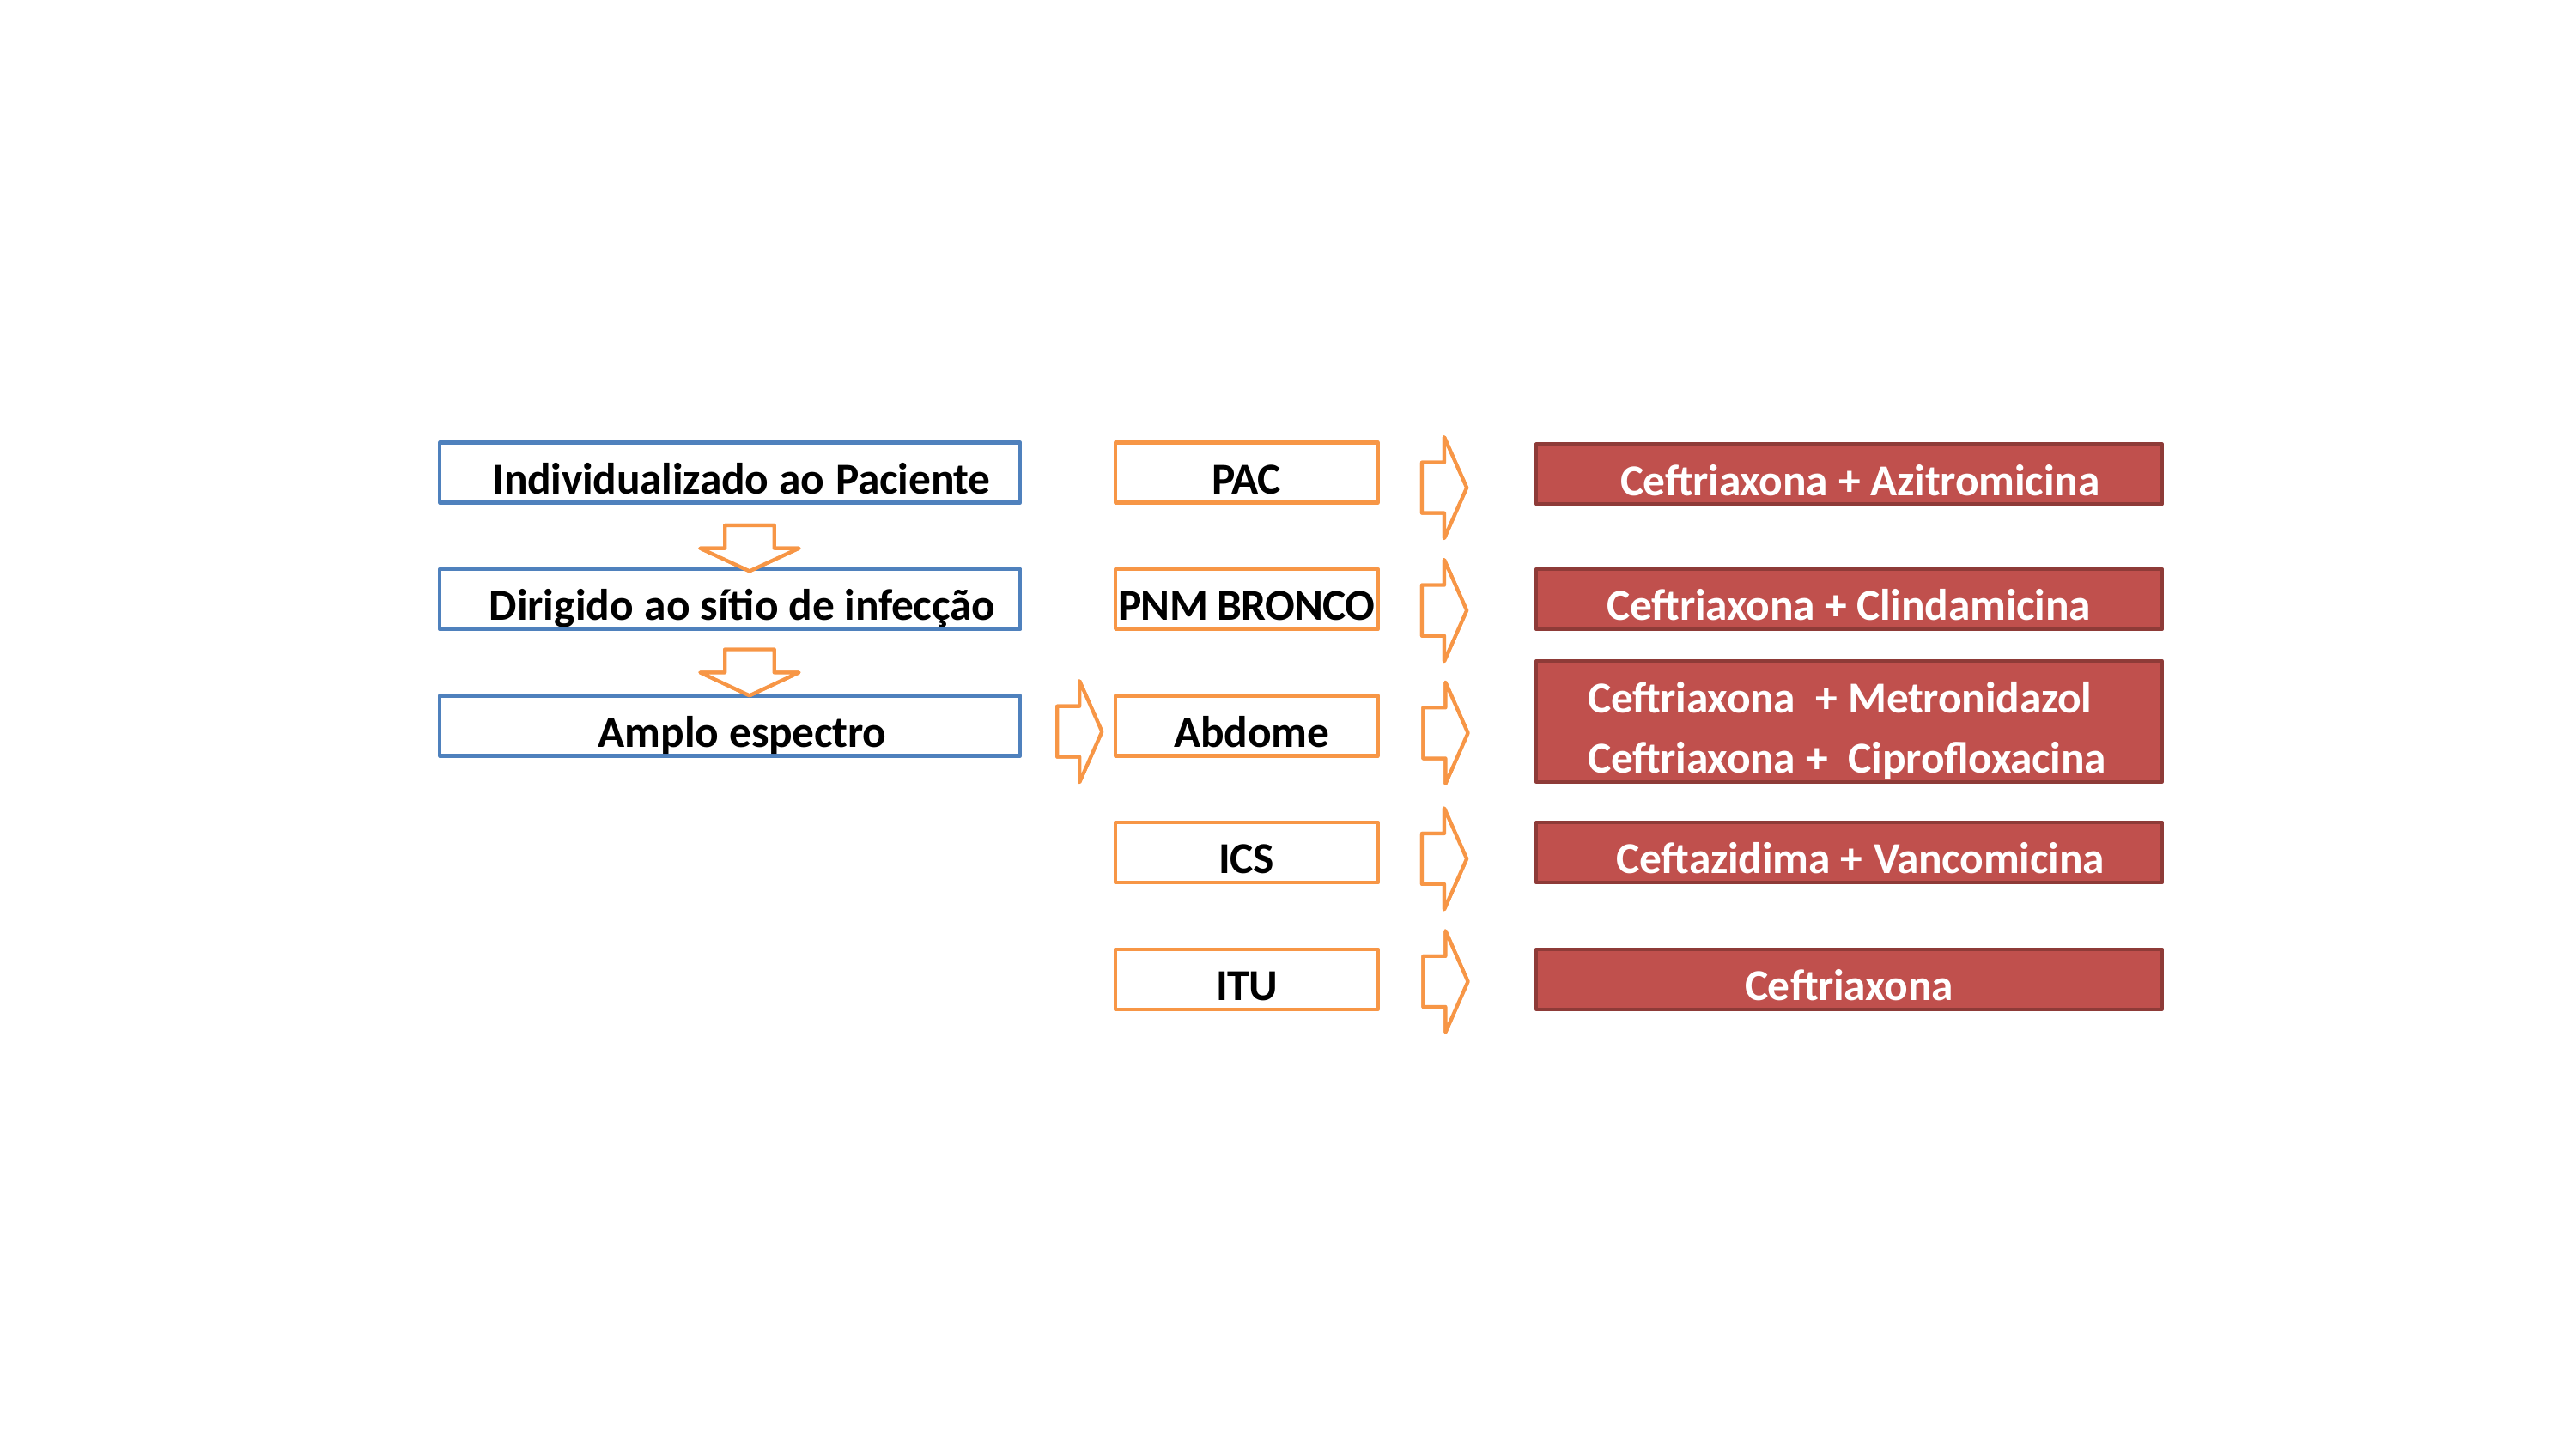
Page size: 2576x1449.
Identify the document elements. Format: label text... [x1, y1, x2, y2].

text_box Ceftriaxona + Metronidazol Ceftriaxona + Ciprofloxacina [1534, 659, 2164, 784]
text_box Ceftriaxona + Clindamicina [1534, 567, 2164, 631]
text_box Dirigido ao sítio de infecção [438, 567, 693, 631]
text_box Ceftriaxona + Azitromicina [1534, 442, 2164, 506]
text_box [697, 433, 1471, 1035]
text_box Ceftriaxona [1534, 948, 2164, 1011]
text_box Individualizado ao Paciente [438, 440, 693, 505]
text_box Ceftazidima + Vancomicina [1534, 821, 2164, 884]
text_box Amplo espectro [438, 694, 693, 758]
